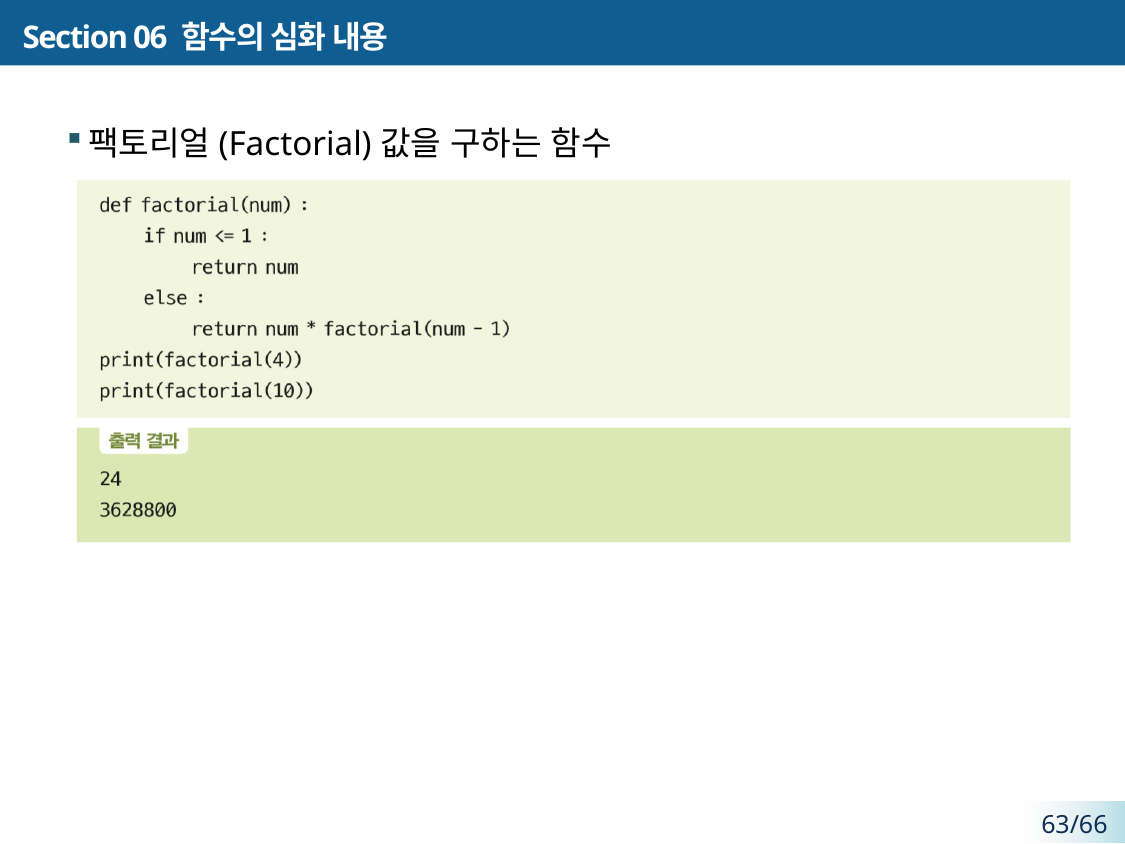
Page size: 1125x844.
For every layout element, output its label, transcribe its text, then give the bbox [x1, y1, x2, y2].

picture [76, 177, 1073, 544]
list 팩토리얼(Factorial)값을 구하는 함수 [7, 95, 1111, 793]
title Section 06 함수의 심화 내용 [7, 6, 966, 65]
